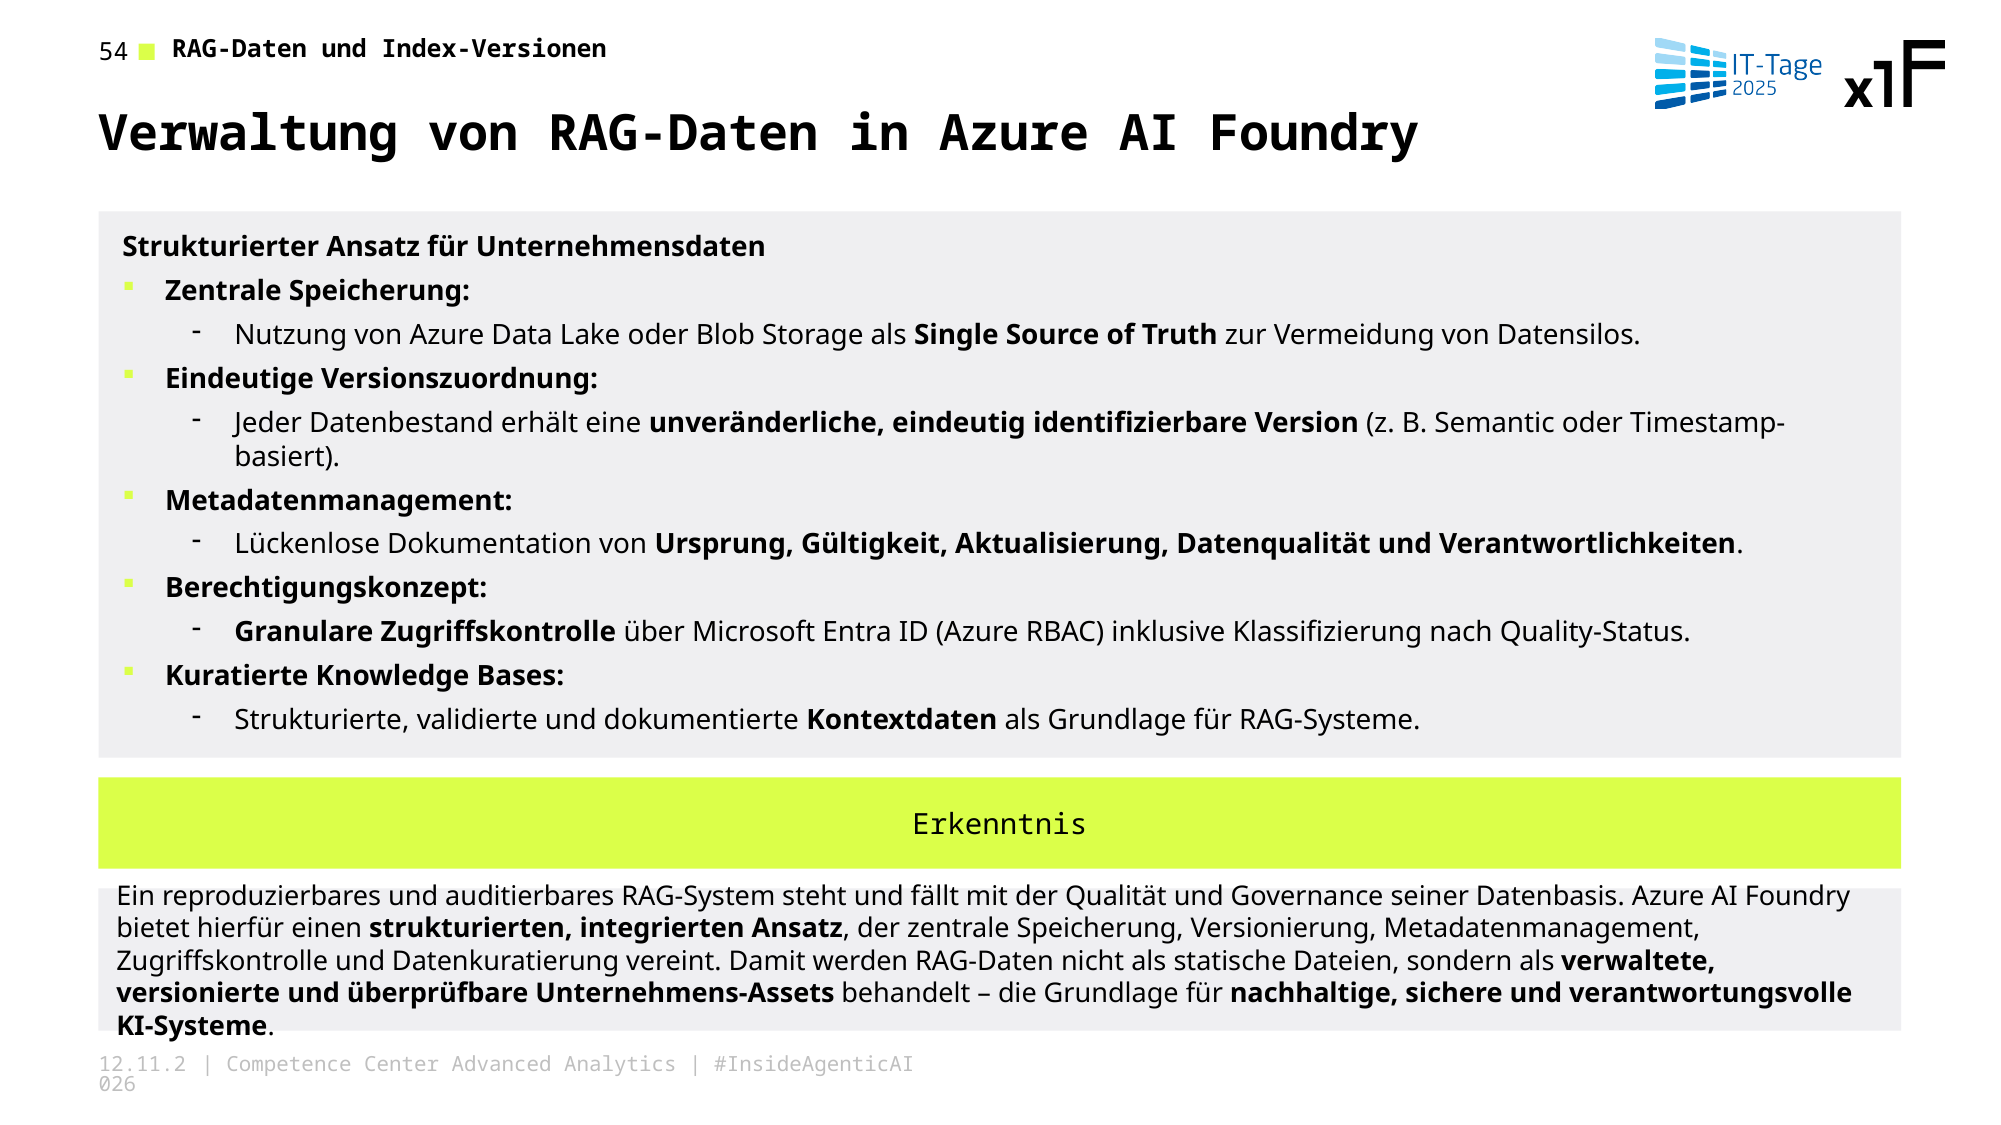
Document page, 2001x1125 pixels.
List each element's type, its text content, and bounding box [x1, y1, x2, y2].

list Verwaltung von RAG-Daten in Azure AI Foundry [98, 94, 1812, 173]
footer | Competence Center Advanced Analytics | #InsideAgenticAI [201, 1042, 1902, 1103]
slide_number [98, 1042, 194, 1103]
picture [1844, 40, 1945, 107]
list Strukturierter Ansatz für Unternehmensdaten Zentrale Speicherung: Nutzung von Azure Data Lake oder Blob Storage als Single Source of Truth zur Vermeidung von Datensilos. Eindeutige Versionszuordnung: Jeder Datenbestand erhält eine unveränderliche, eindeutig identifizierbare Version (z. B. Semantic oder Timestamp-basiert). Metadatenmanagement: Lückenlose Dokumentation von Ursprung, Gültigkeit, Aktualisierung, Datenqualität und Verantwortlichkeiten. Berechtigungskonzept: Granulare Zugriffskontrolle über Microsoft Entra ID (Azure RBAC) inklusive Klassifizierung nach Quality-Status. Kuratierte Knowledge Bases: Strukturierte, validierte und dokumentierte Kontextdaten als Grundlage für RAG-Systeme. [98, 210, 1902, 759]
list RAG-Daten und Index-Versionen [176, 21, 1812, 74]
text_box Erkenntnis [98, 777, 1902, 869]
picture [1654, 38, 1822, 110]
text_box Ein reproduzierbares und auditierbares RAG-System steht und fällt mit der Qualität und Governance seiner Datenbasis. Azure AI Foundry bietet hierfür einen strukturierten, integrierten Ansatz, der zentrale Speicherung, Versionierung, Metadatenmanagement, Zugriffskontrolle und Datenkuratierung vereint. Damit werden RAG-Daten nicht als statische Dateien, sondern als verwaltete, versionierte und überprüfbare Unternehmens-Assets behandelt – die Grundlage für nachhaltige, sichere und verantwortungsvolle KI-Systeme. [98, 888, 1902, 1031]
text_box 54 [98, 21, 176, 82]
